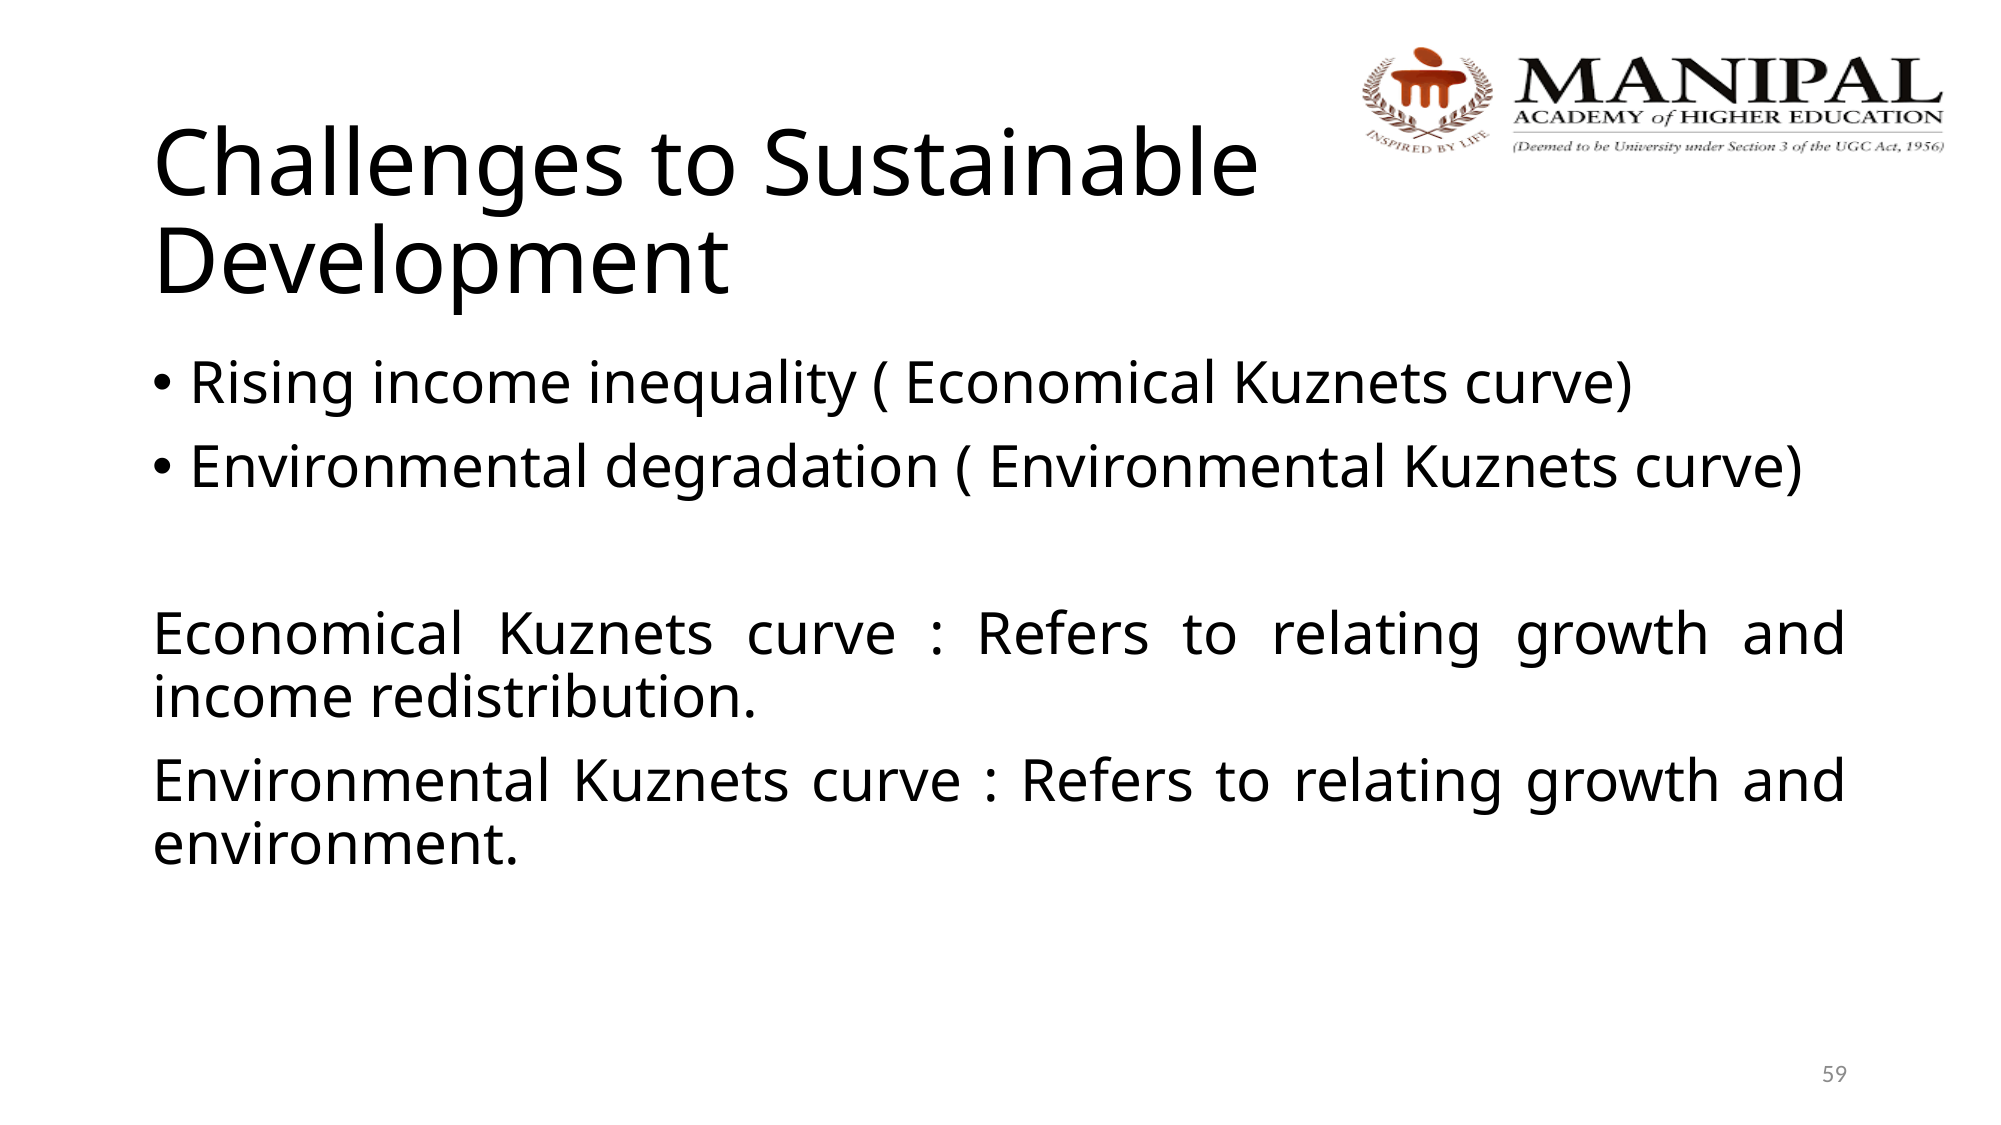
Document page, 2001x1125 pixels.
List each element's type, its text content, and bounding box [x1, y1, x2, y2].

picture [1344, 37, 1962, 164]
list Rising income inequality ( Economical Kuznets curve) Environmental degradation ( Environmental Kuznets curve) Economical Kuznets curve : Refers to relating growth and income redistribution. Environmental Kuznets curve : Refers to relating growth and environment. [137, 345, 1863, 1060]
slide_number 59 [1412, 1042, 1863, 1103]
title Challenges to Sustainable Development [137, 106, 1863, 324]
